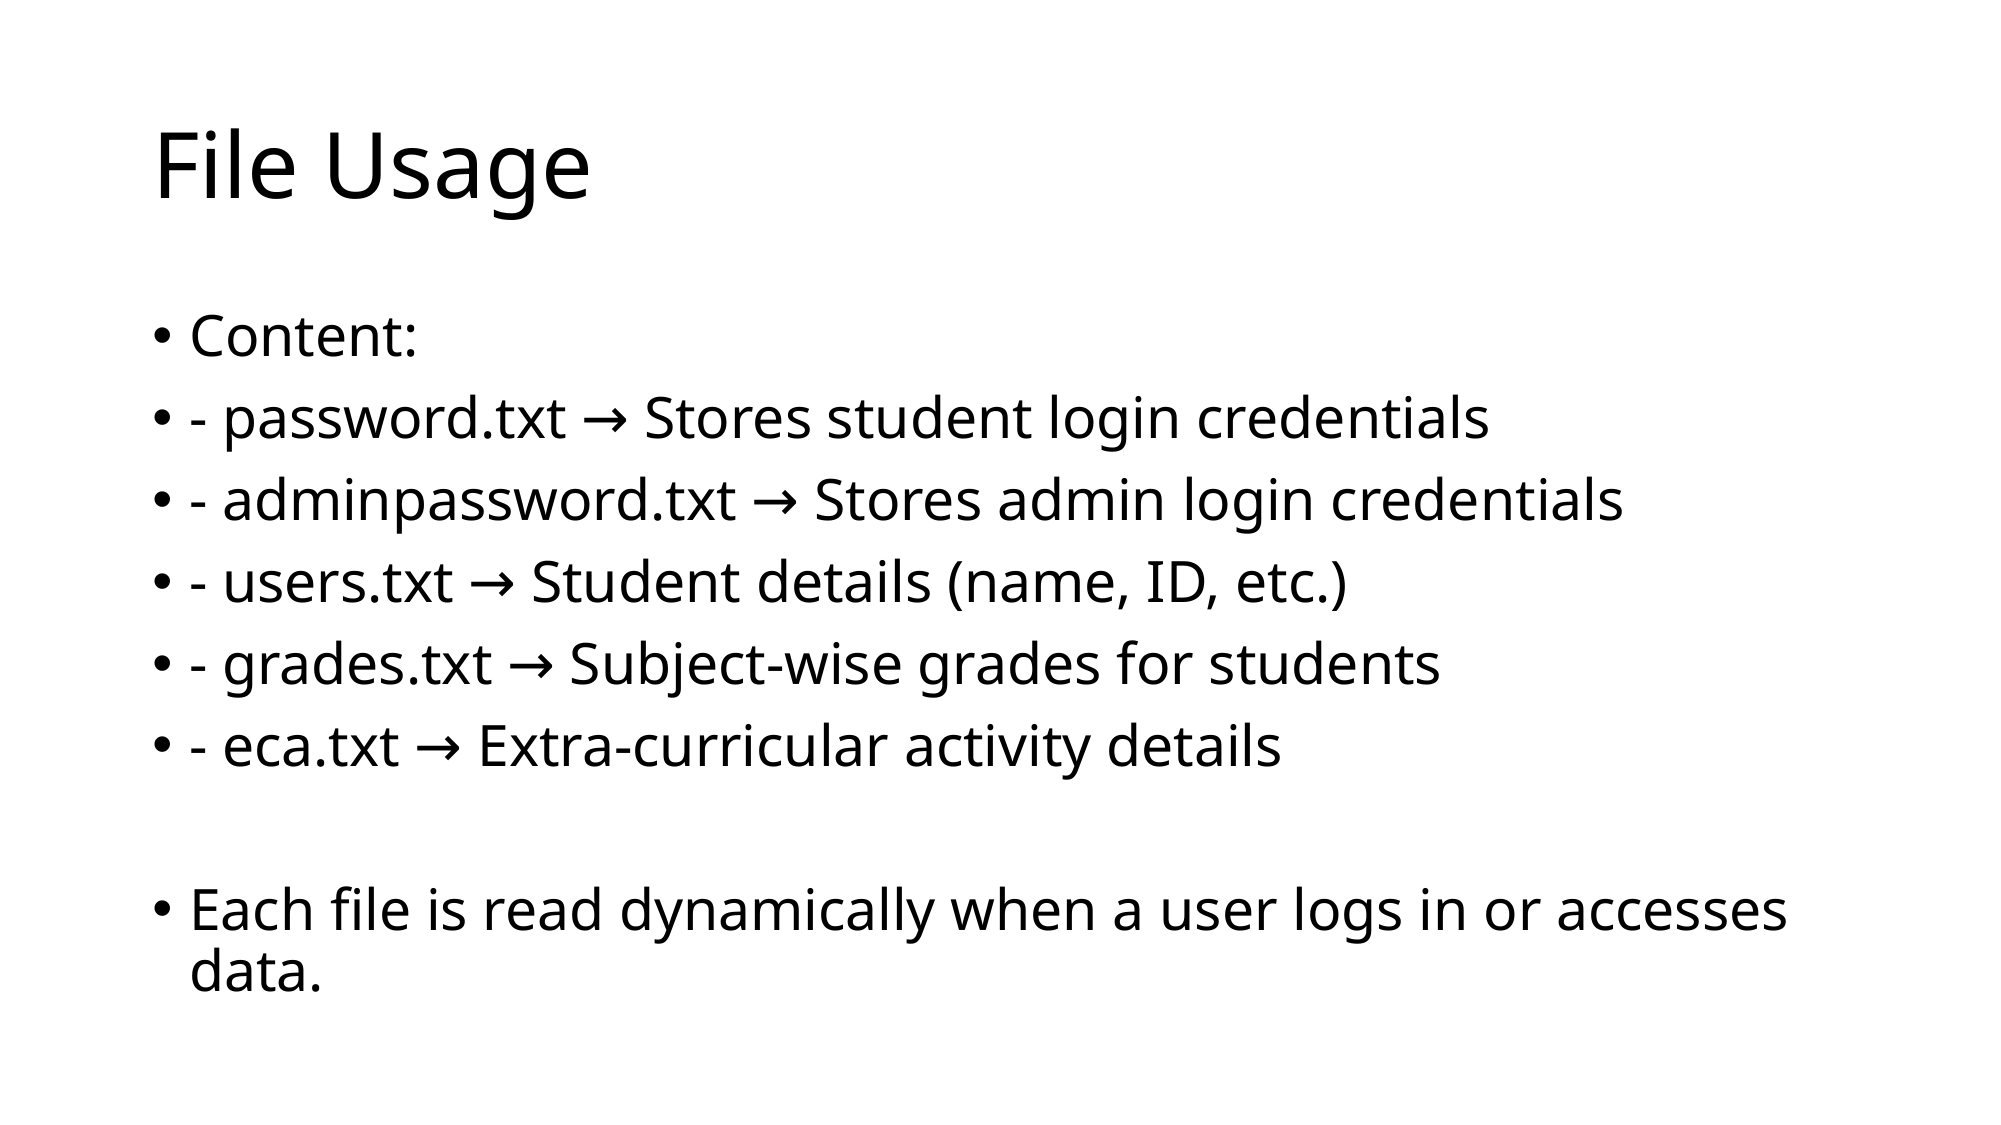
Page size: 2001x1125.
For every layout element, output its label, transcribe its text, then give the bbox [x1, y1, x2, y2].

list Content: - password.txt → Stores student login credentials - adminpassword.txt → Stores admin login credentials - users.txt → Student details (name, ID, etc.) - grades.txt → Subject-wise grades for students - eca.txt → Extra-curricular activity details Each file is read dynamically when a user logs in or accesses data. [137, 299, 1863, 1014]
title File Usage [137, 59, 1863, 278]
